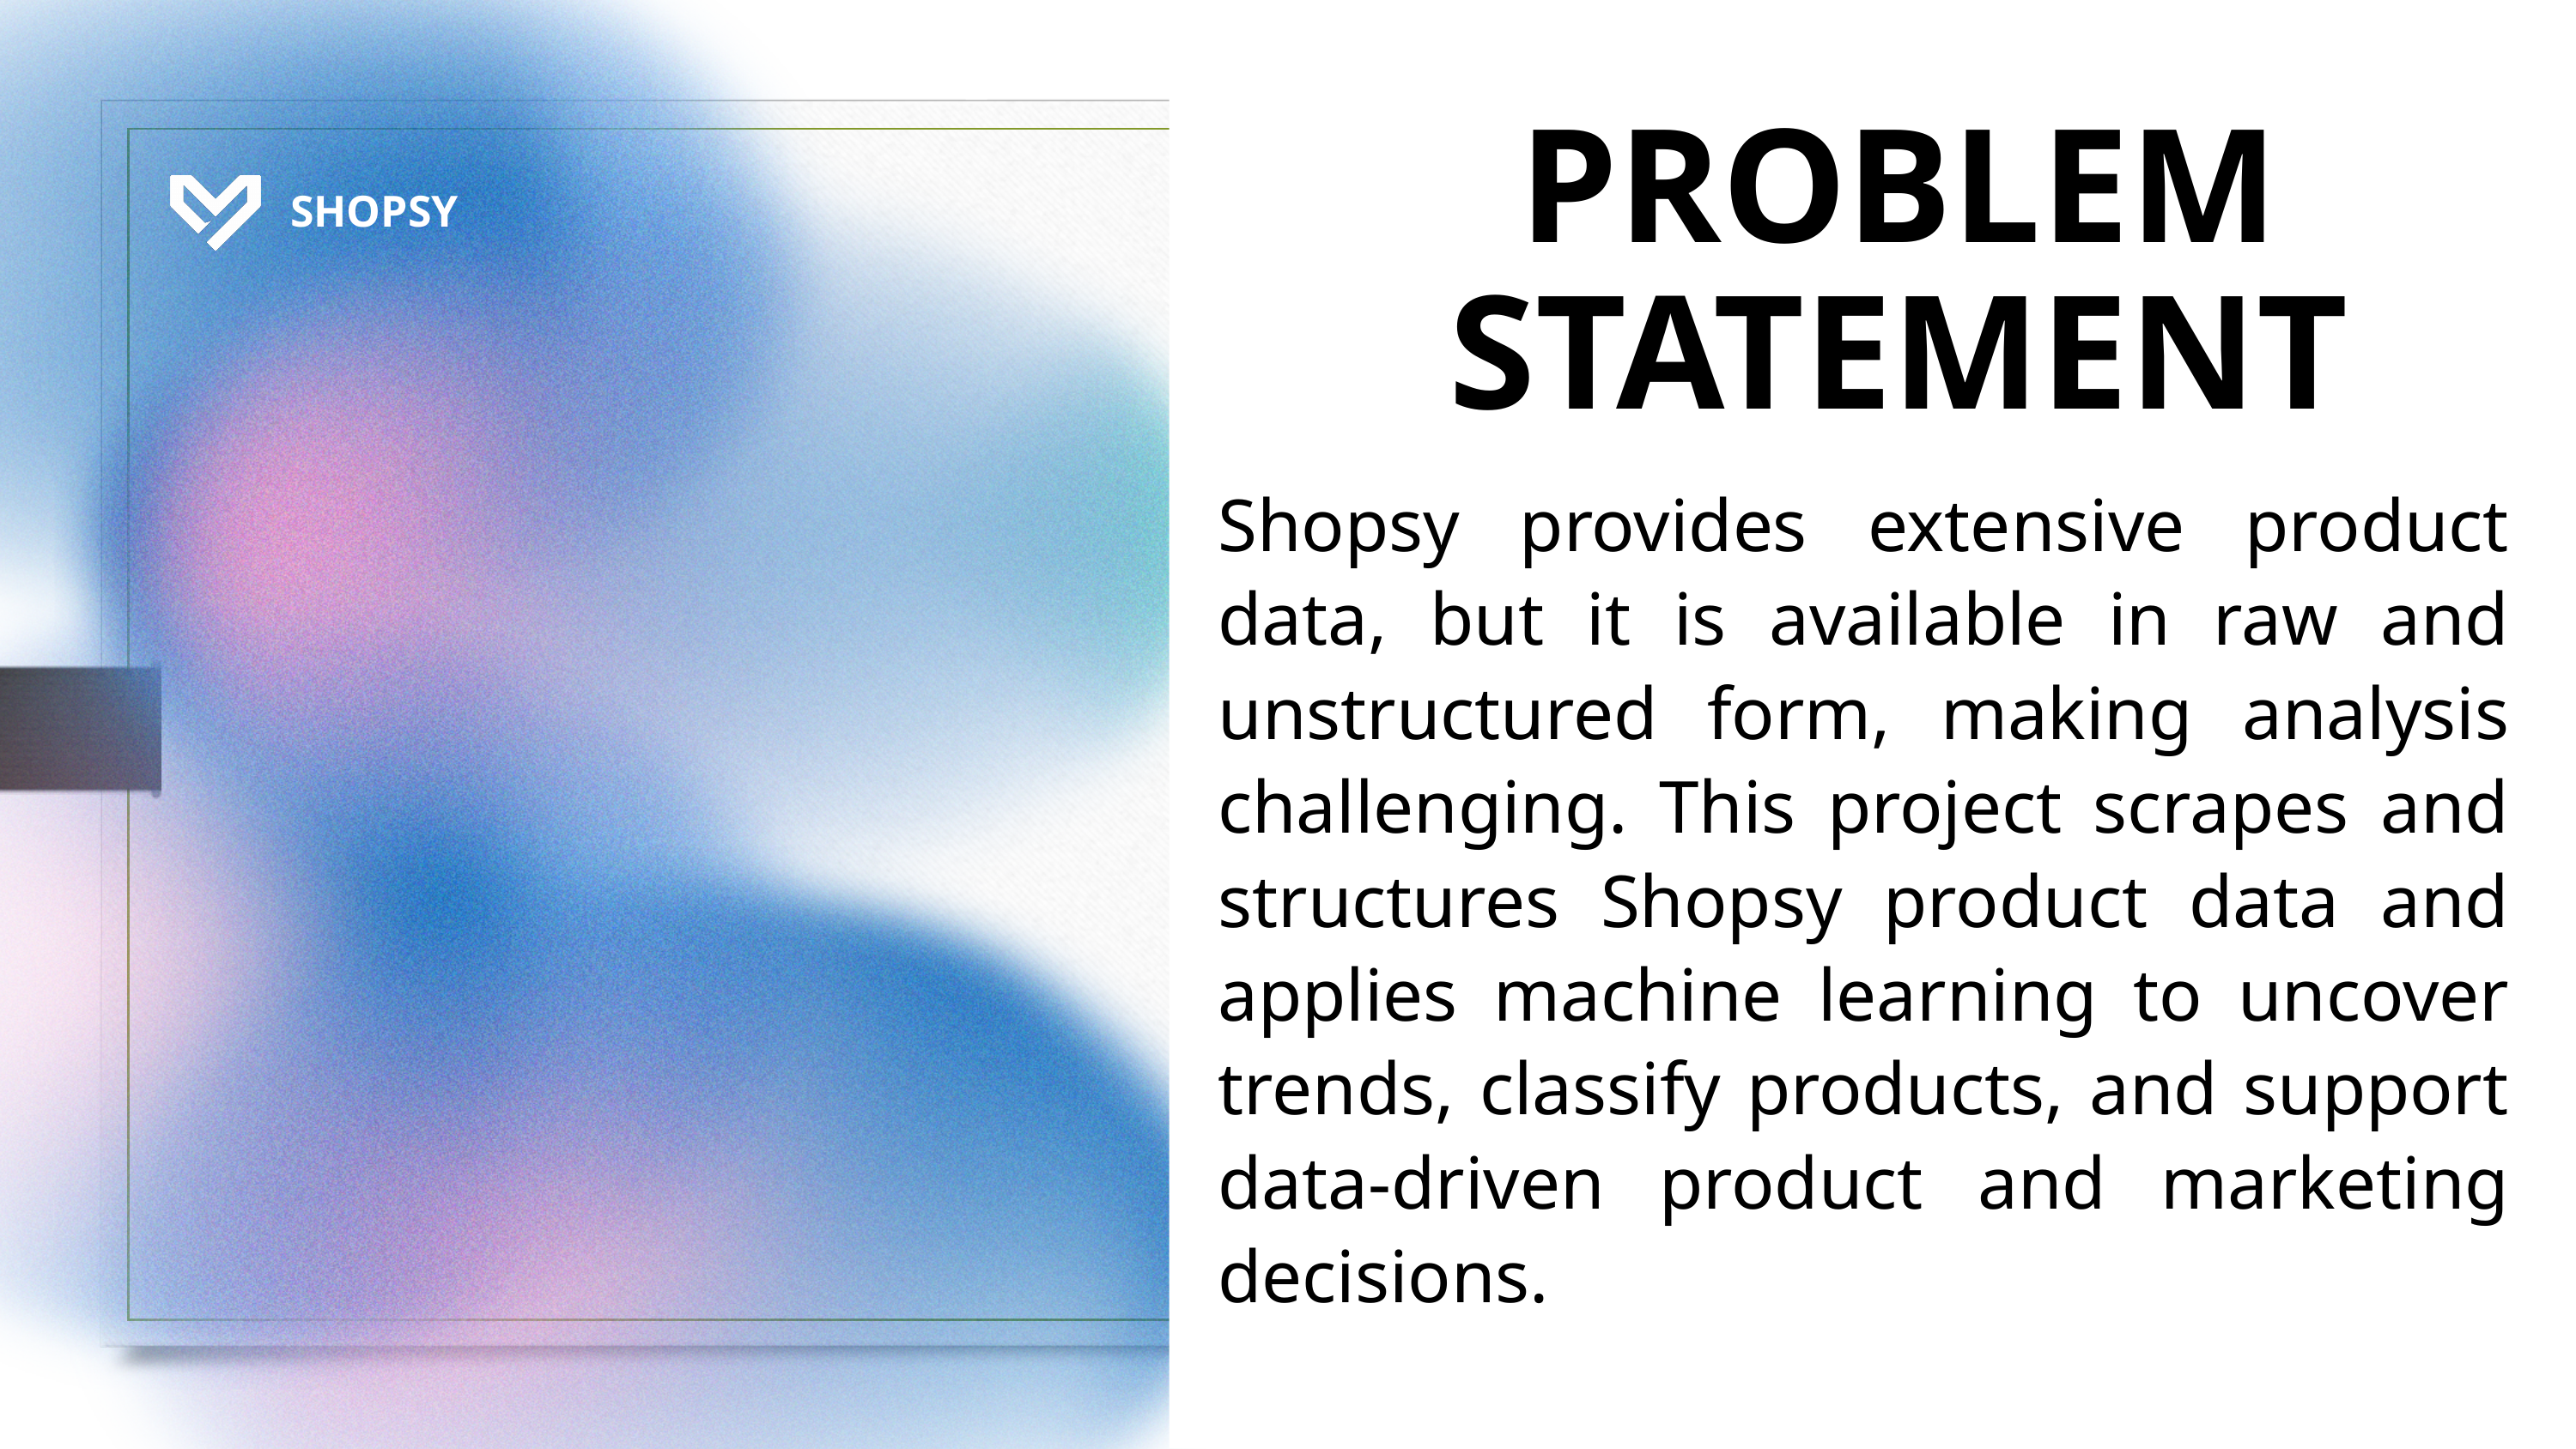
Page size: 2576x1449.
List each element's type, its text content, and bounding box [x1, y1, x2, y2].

text_box [0, 0, 1169, 1449]
text_box [170, 175, 261, 251]
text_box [1169, 0, 2576, 1449]
text_box SHOPSY [290, 189, 714, 236]
